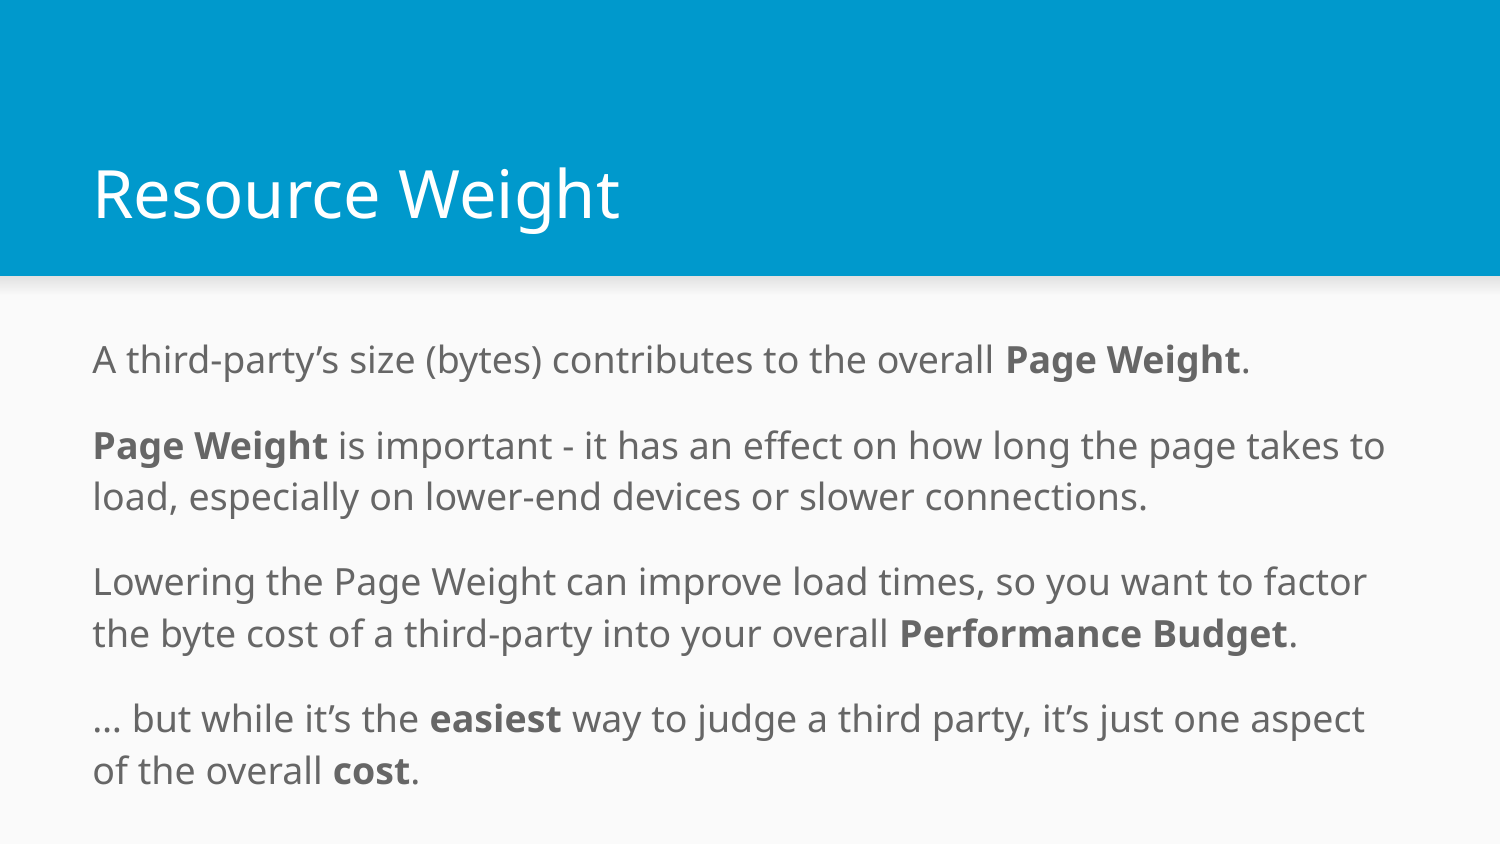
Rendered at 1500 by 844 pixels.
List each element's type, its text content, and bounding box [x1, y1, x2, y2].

list A third-party’s size (bytes) contributes to the overall Page Weight. Page Weight is important - it has an effect on how long the page takes to load, especially on lower-end devices or slower connections. Lowering the Page Weight can improve load times, so you want to factor the byte cost of a third-party into your overall Performance Budget. … but while it’s the easiest way to judge a third party, it’s just one aspect of the overall cost. [77, 314, 1427, 760]
title Resource Weight [77, 121, 1427, 248]
